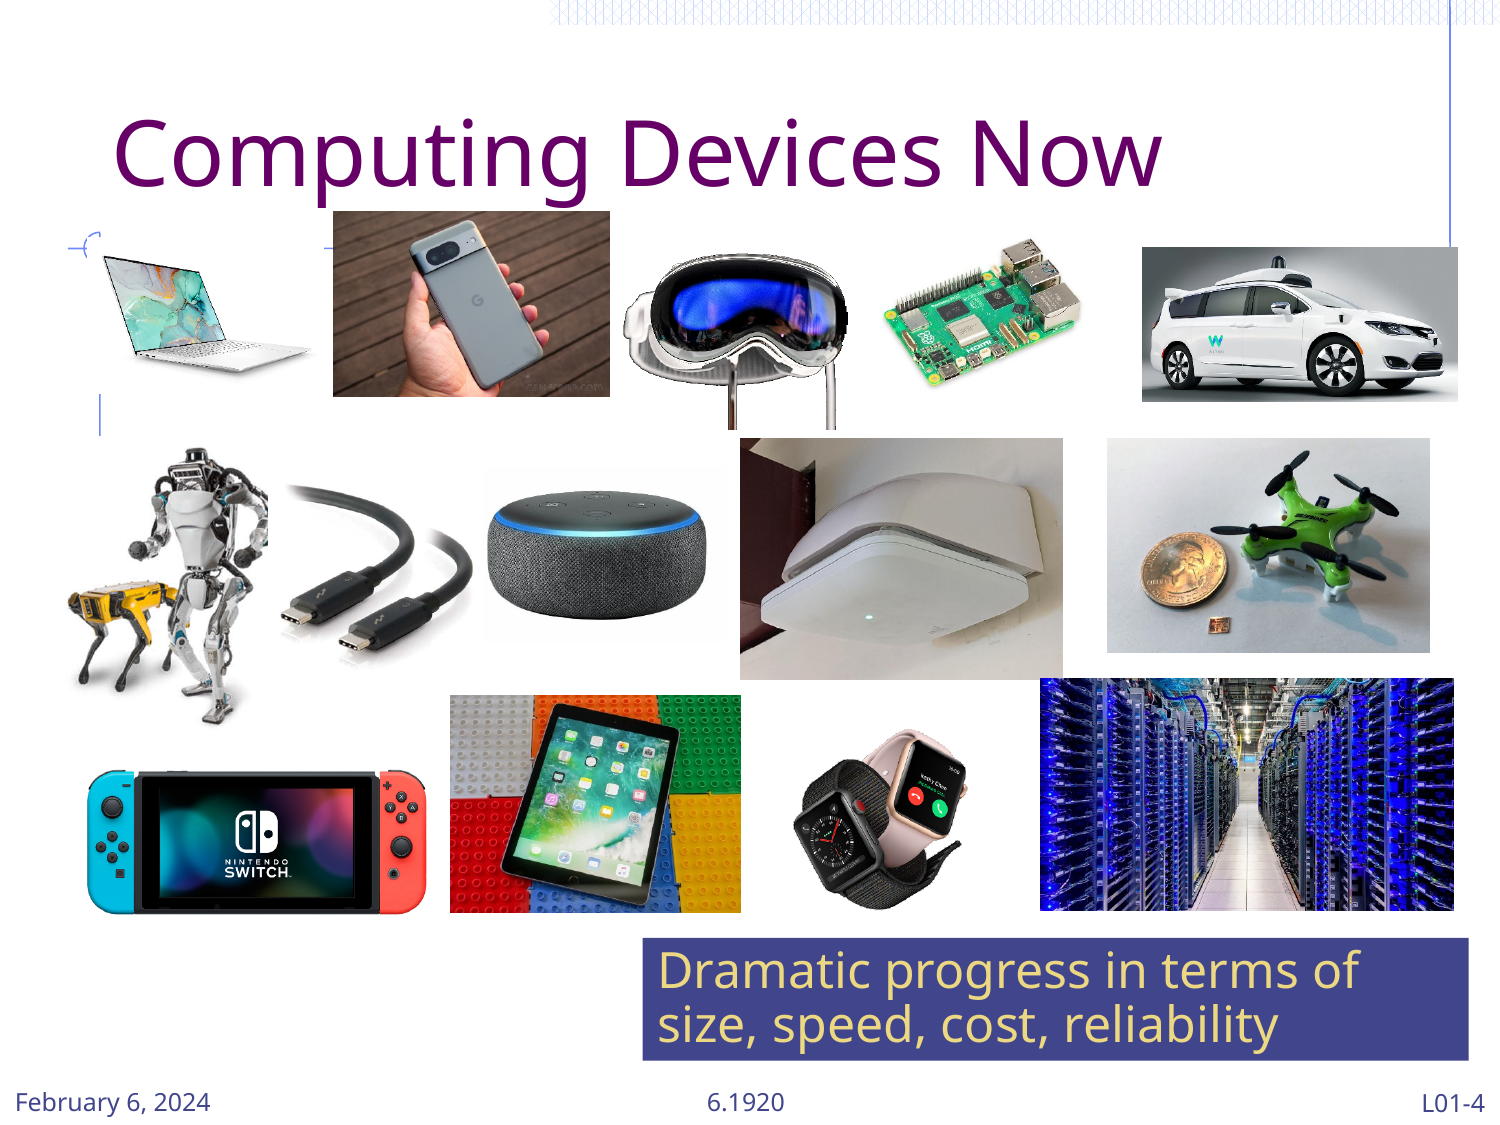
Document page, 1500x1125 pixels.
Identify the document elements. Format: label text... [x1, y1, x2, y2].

picture [332, 211, 873, 430]
picture [876, 228, 1087, 398]
footer 6.1920 [508, 1081, 984, 1125]
picture [87, 237, 325, 394]
picture [86, 746, 428, 939]
picture [740, 437, 1454, 912]
picture [1106, 437, 1430, 654]
picture [449, 695, 741, 914]
title Computing Devices Now [96, 24, 1373, 213]
picture [1142, 247, 1458, 402]
slide_number L01-4 [1337, 1082, 1500, 1125]
text_box Dramatic progress in terms of size, speed, cost, reliability [642, 937, 1469, 1061]
picture [785, 729, 990, 922]
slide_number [0, 1081, 300, 1125]
picture [30, 436, 727, 736]
